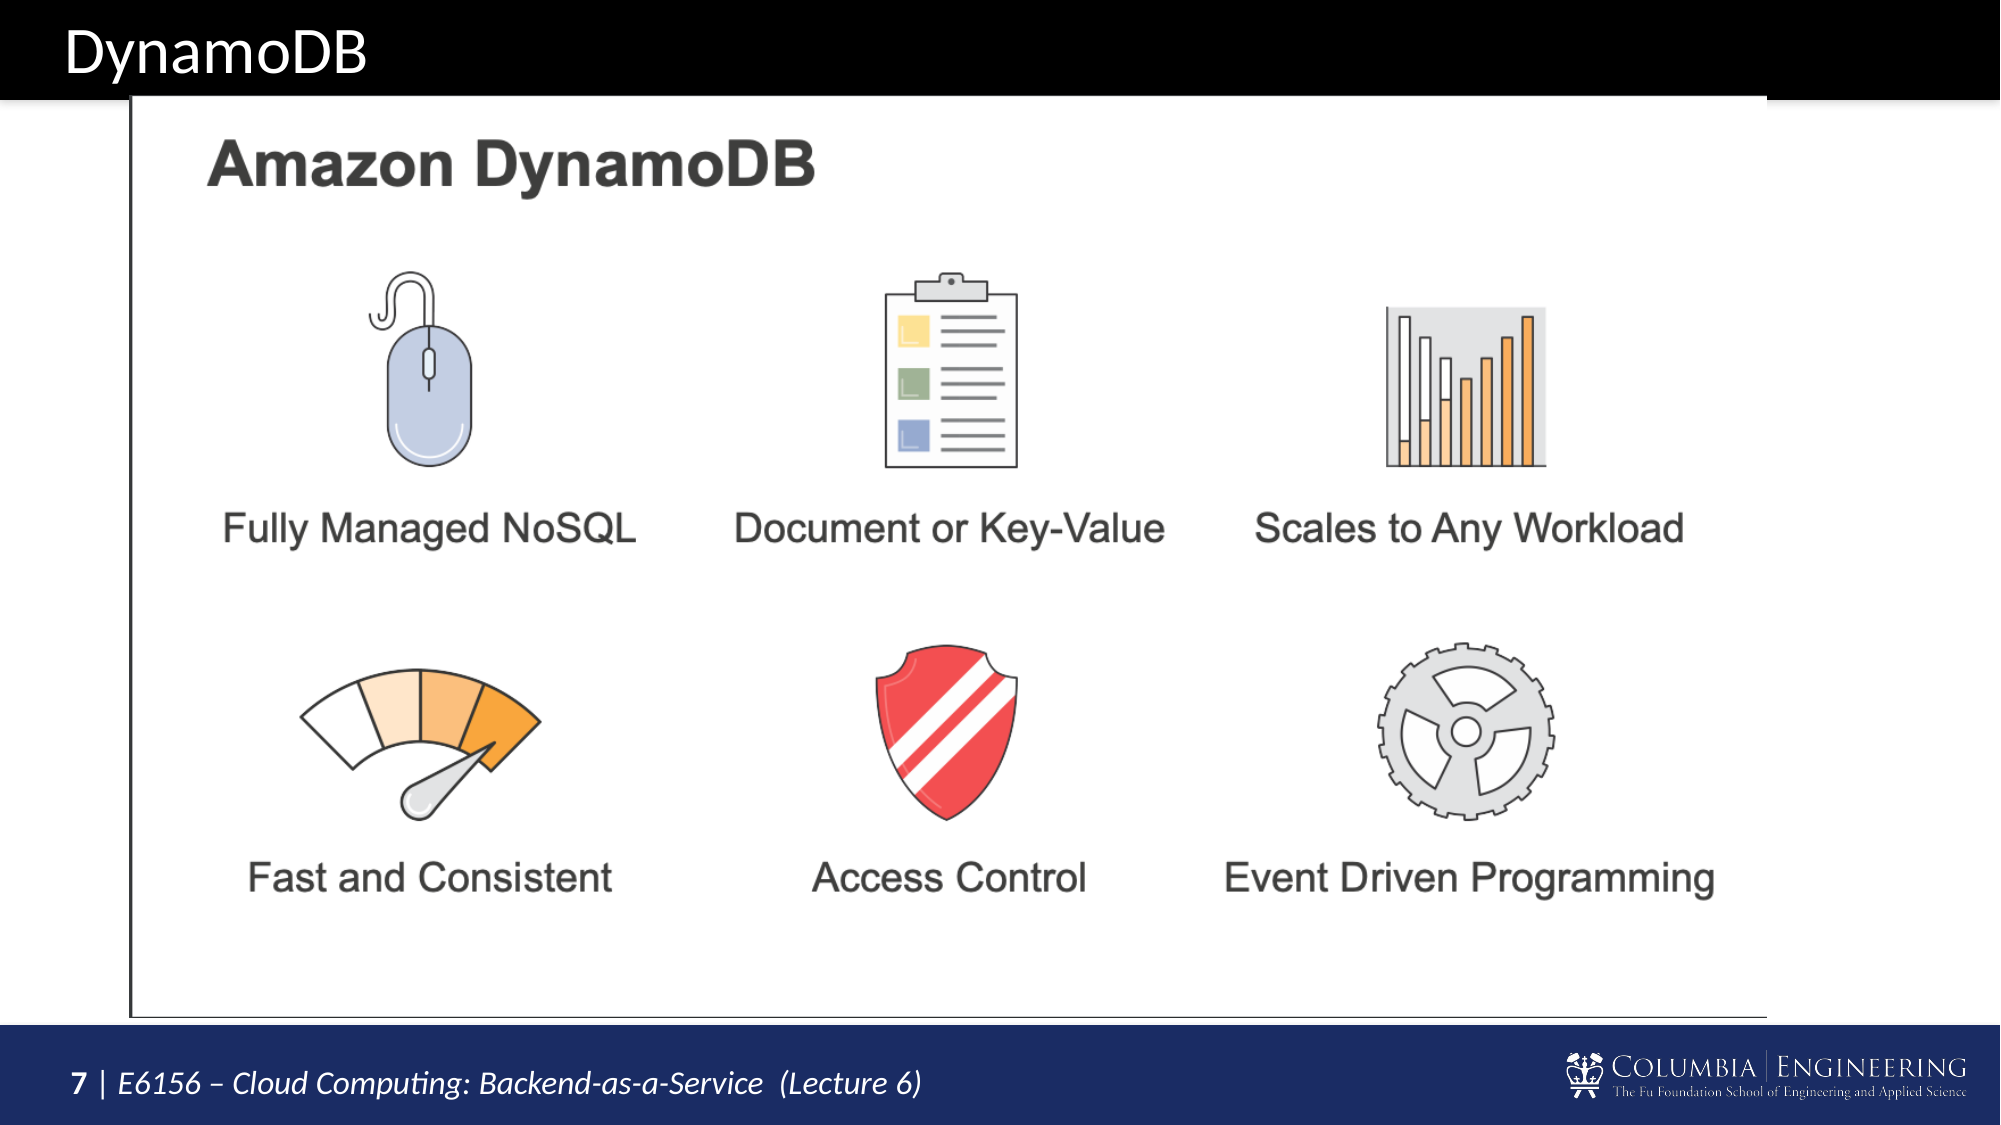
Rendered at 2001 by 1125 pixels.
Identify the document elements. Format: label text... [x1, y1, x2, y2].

text_box [0, 0, 129, 100]
text_box DynamoDB [49, 0, 1540, 95]
text_box [1540, 0, 2000, 100]
text_box [0, 1025, 2000, 1125]
picture [1566, 1050, 1967, 1100]
text_box 7 | E6156 – Cloud Computing: Backend-as-a-Service (Lecture 6) [55, 1027, 1540, 1109]
picture [129, 95, 1767, 1018]
